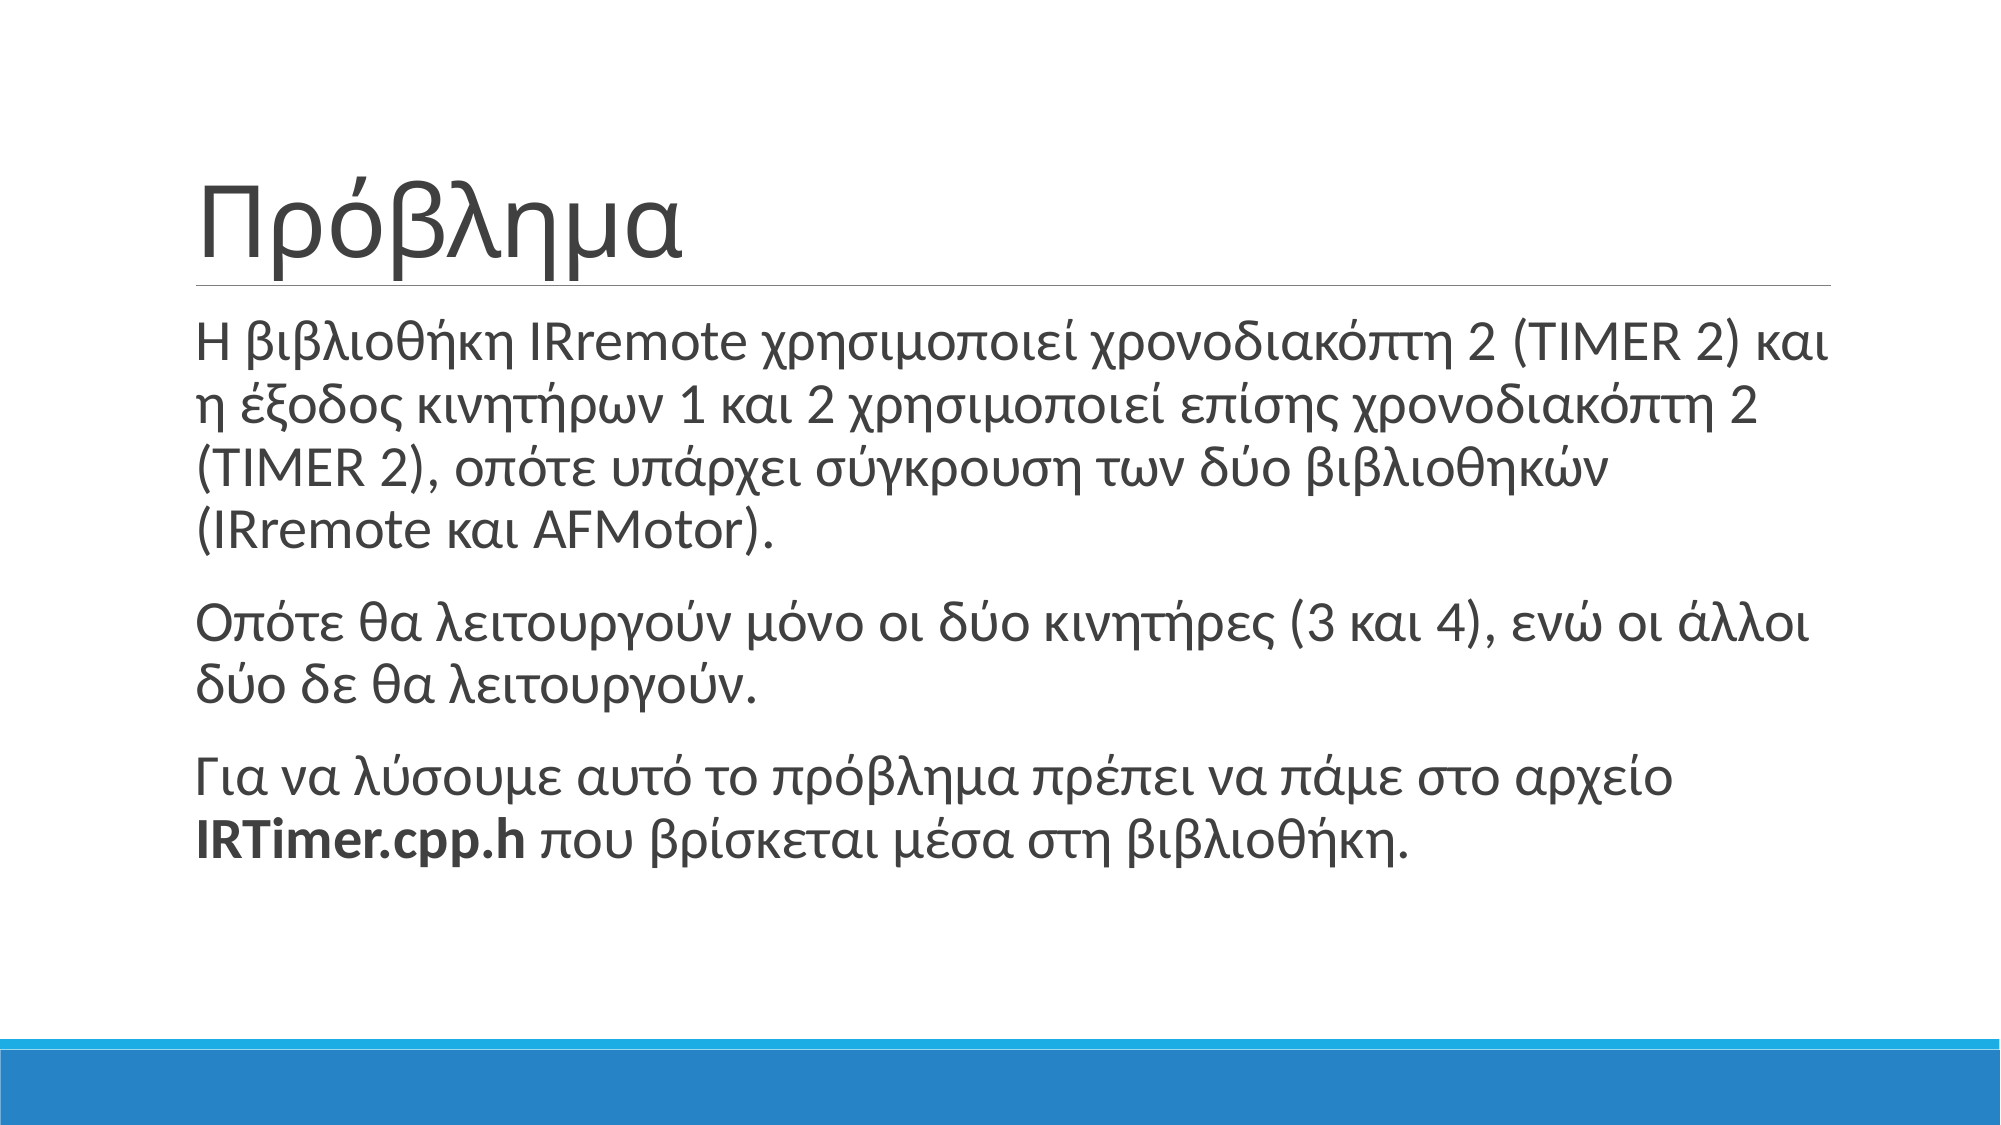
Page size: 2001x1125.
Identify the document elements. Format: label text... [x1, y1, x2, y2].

list Η βιβλιοθήκη IRremote χρησιμοποιεί χρονοδιακόπτη 2 (TIMER 2) και η έξοδος κινητήρων 1 και 2 χρησιμοποιεί επίσης χρονοδιακόπτη 2 (TIMER 2), οπότε υπάρχει σύγκρουση των δύο βιβλιοθηκών (IRremote και AFMotor). Οπότε θα λειτουργούν μόνο οι δύο κινητήρες (3 και 4), ενώ οι άλλοι δύο δε θα λειτουργούν. Για να λύσουμε αυτό το πρόβλημα πρέπει να πάμε στο αρχείο IRTimer.cpp.h που βρίσκεται μέσα στη βιβλιοθήκη. [180, 302, 1830, 963]
title Πρόβλημα [180, 47, 1830, 285]
